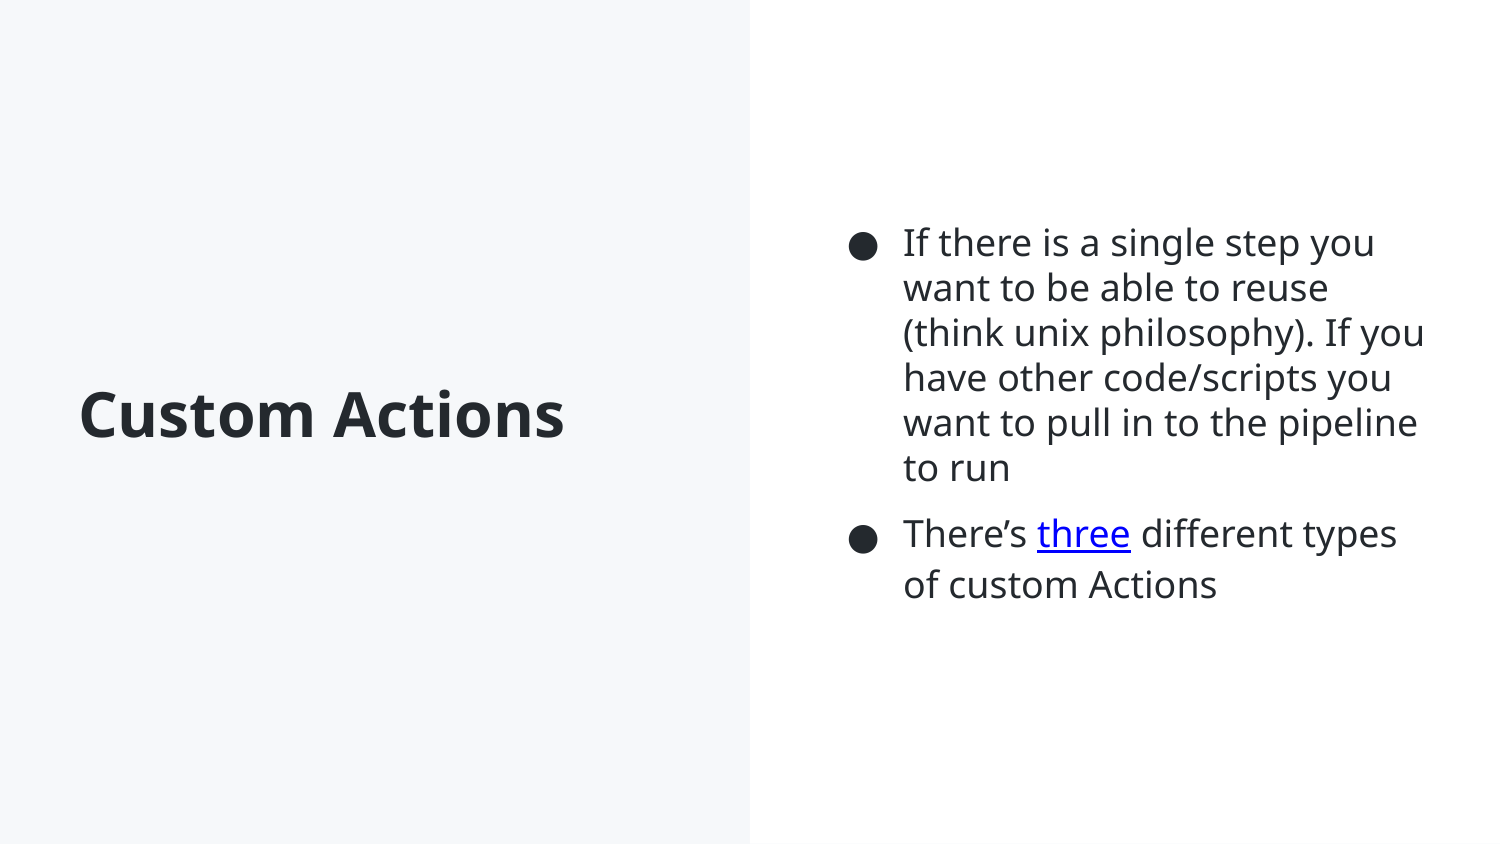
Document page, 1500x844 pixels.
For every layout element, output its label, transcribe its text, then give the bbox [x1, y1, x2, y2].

title Custom Actions [75, 37, 704, 788]
list If there is a single step you want to be able to reuse (think unix philosophy). If you have other code/scripts you want to pull in to the pipeline to run There’s three different types of custom Actions [825, 37, 1439, 788]
